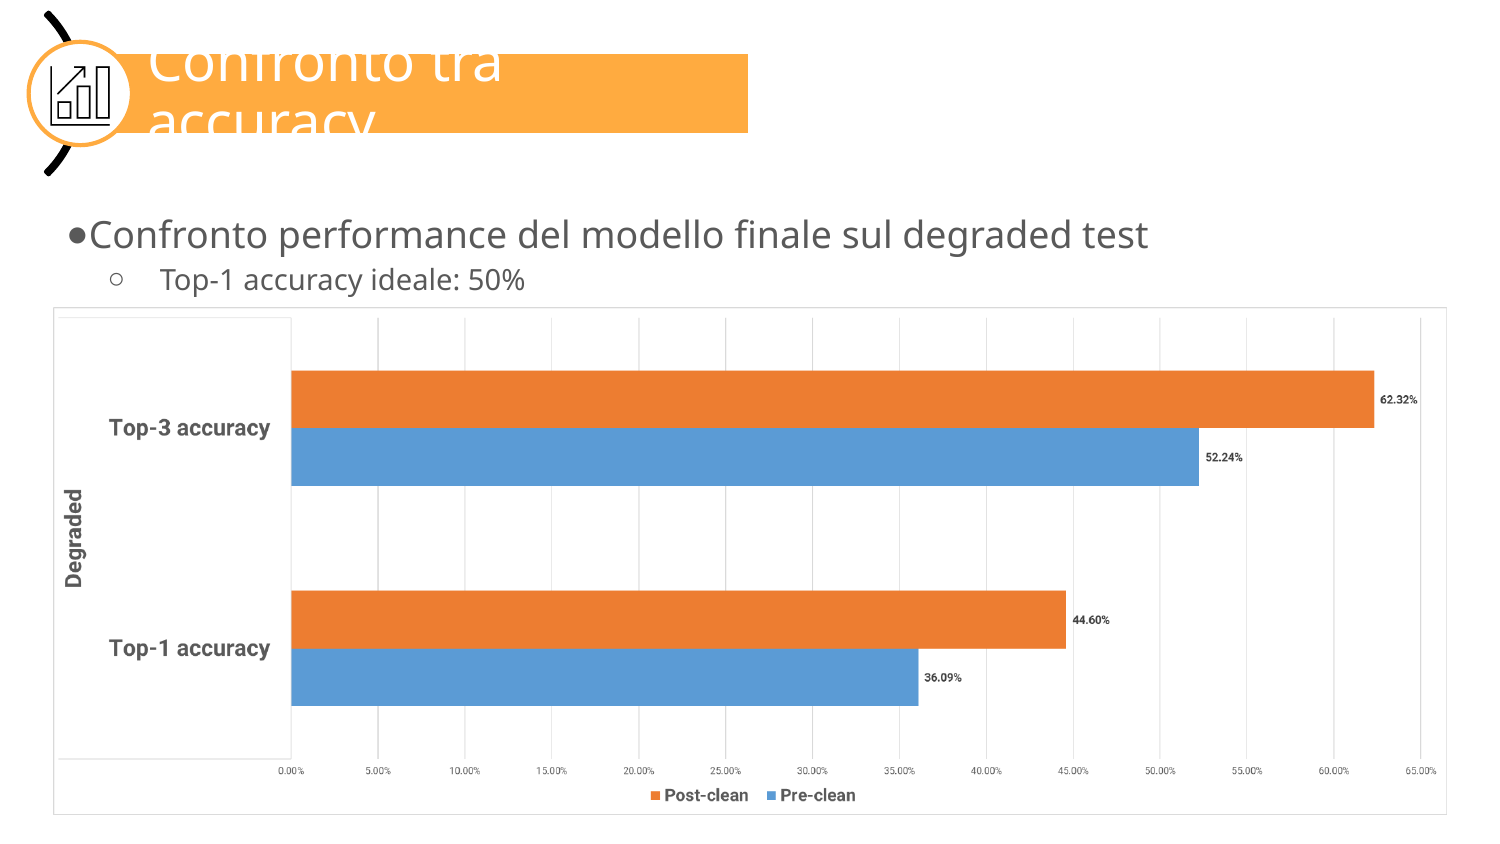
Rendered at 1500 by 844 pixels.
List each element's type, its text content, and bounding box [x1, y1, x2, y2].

text_box Confronto performance del modello finale sul degraded test Top-1 accuracy ideale: 50% [51, 188, 1449, 308]
picture [52, 307, 1447, 815]
text_box [126, 65, 135, 122]
text_box [43, 145, 72, 177]
picture [38, 53, 122, 137]
text_box [26, 68, 33, 119]
text_box [47, 39, 114, 51]
text_box [43, 10, 72, 42]
text_box Confronto tra accuracy [114, 50, 752, 137]
